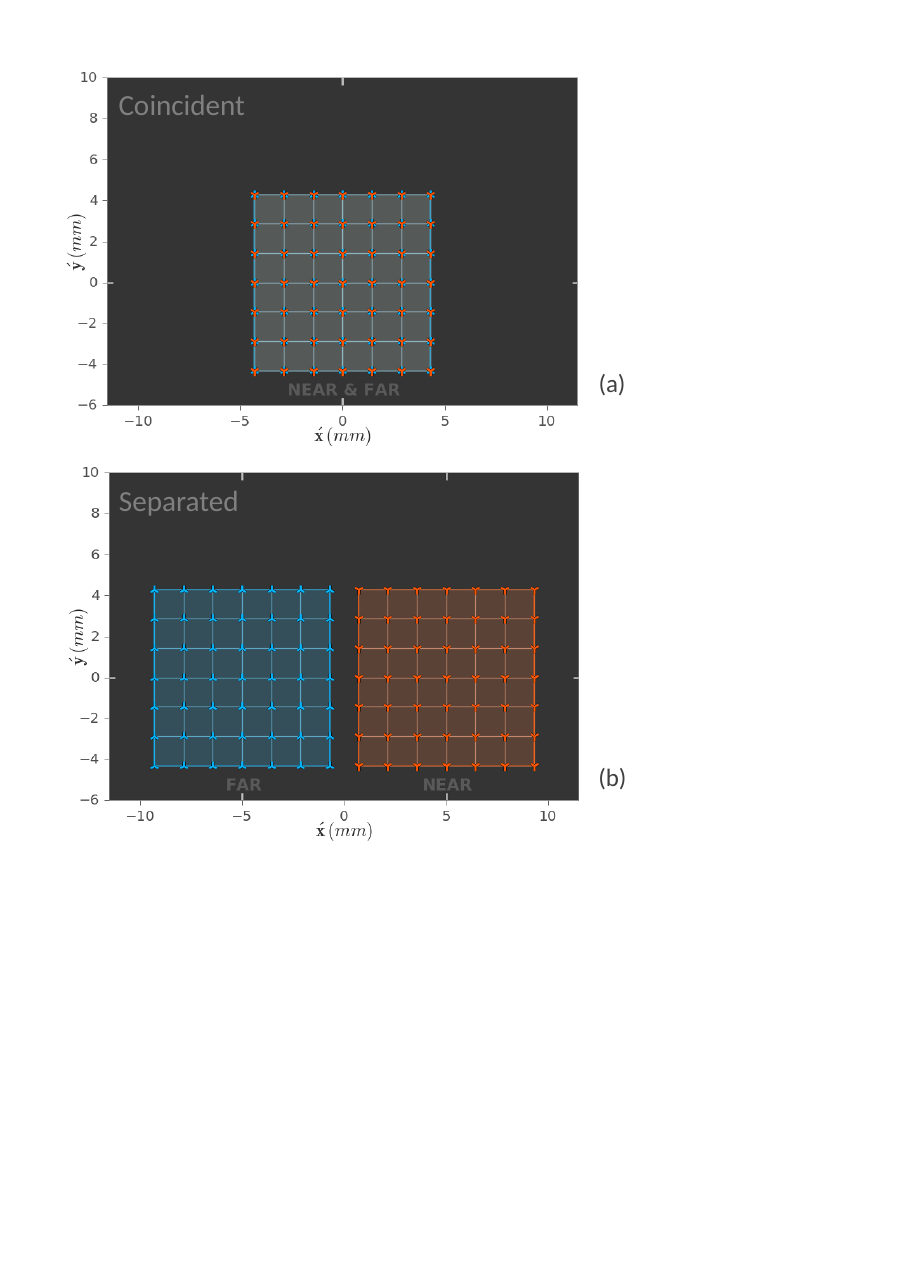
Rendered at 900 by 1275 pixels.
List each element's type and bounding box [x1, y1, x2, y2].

text_box [64, 66, 654, 845]
